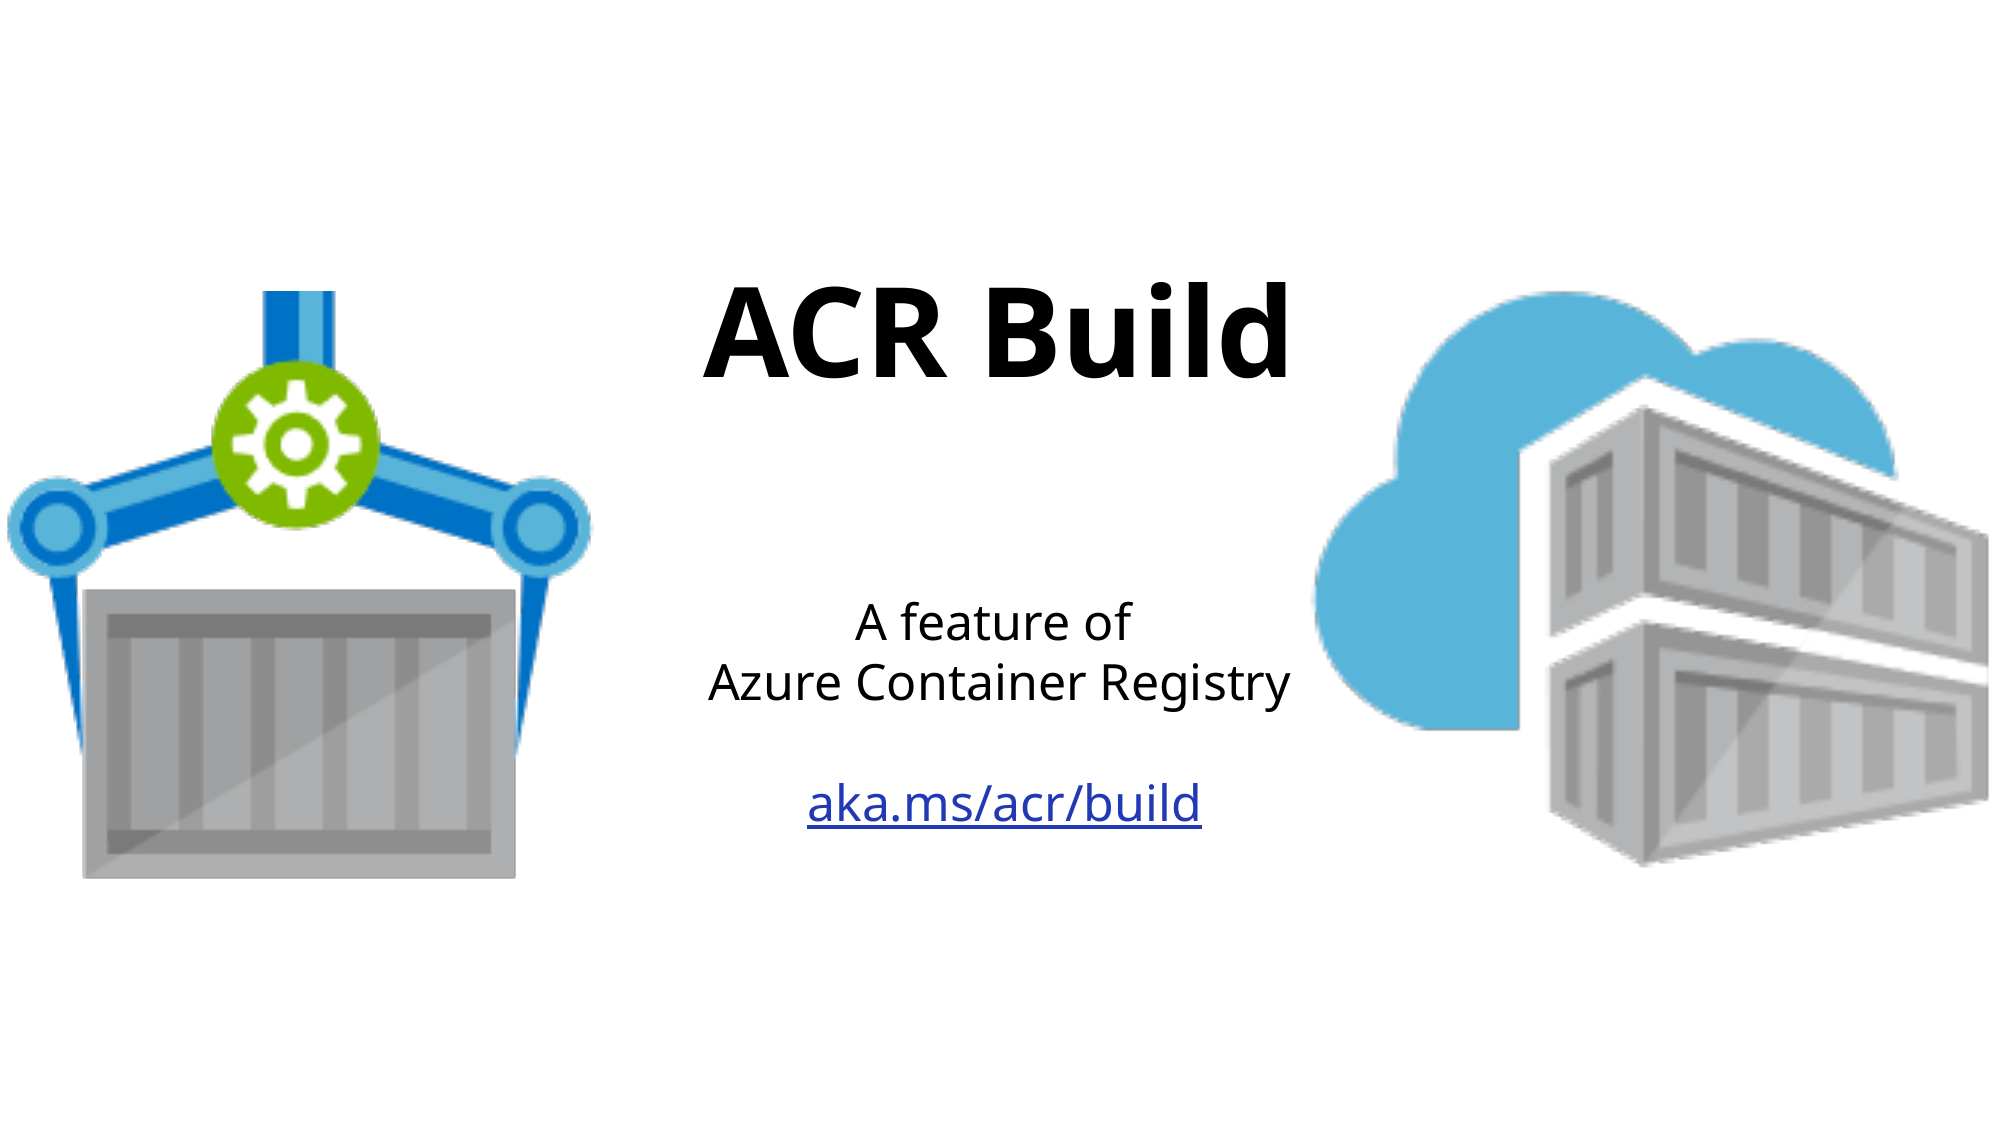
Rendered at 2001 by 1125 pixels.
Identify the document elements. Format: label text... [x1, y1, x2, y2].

picture [1286, 200, 2000, 981]
picture [0, 290, 600, 891]
subtitle A feature of Azure Container Registry [600, 590, 1286, 764]
title ACR Build [249, 184, 1750, 403]
text_box aka.ms/acr/build [254, 764, 1755, 1037]
